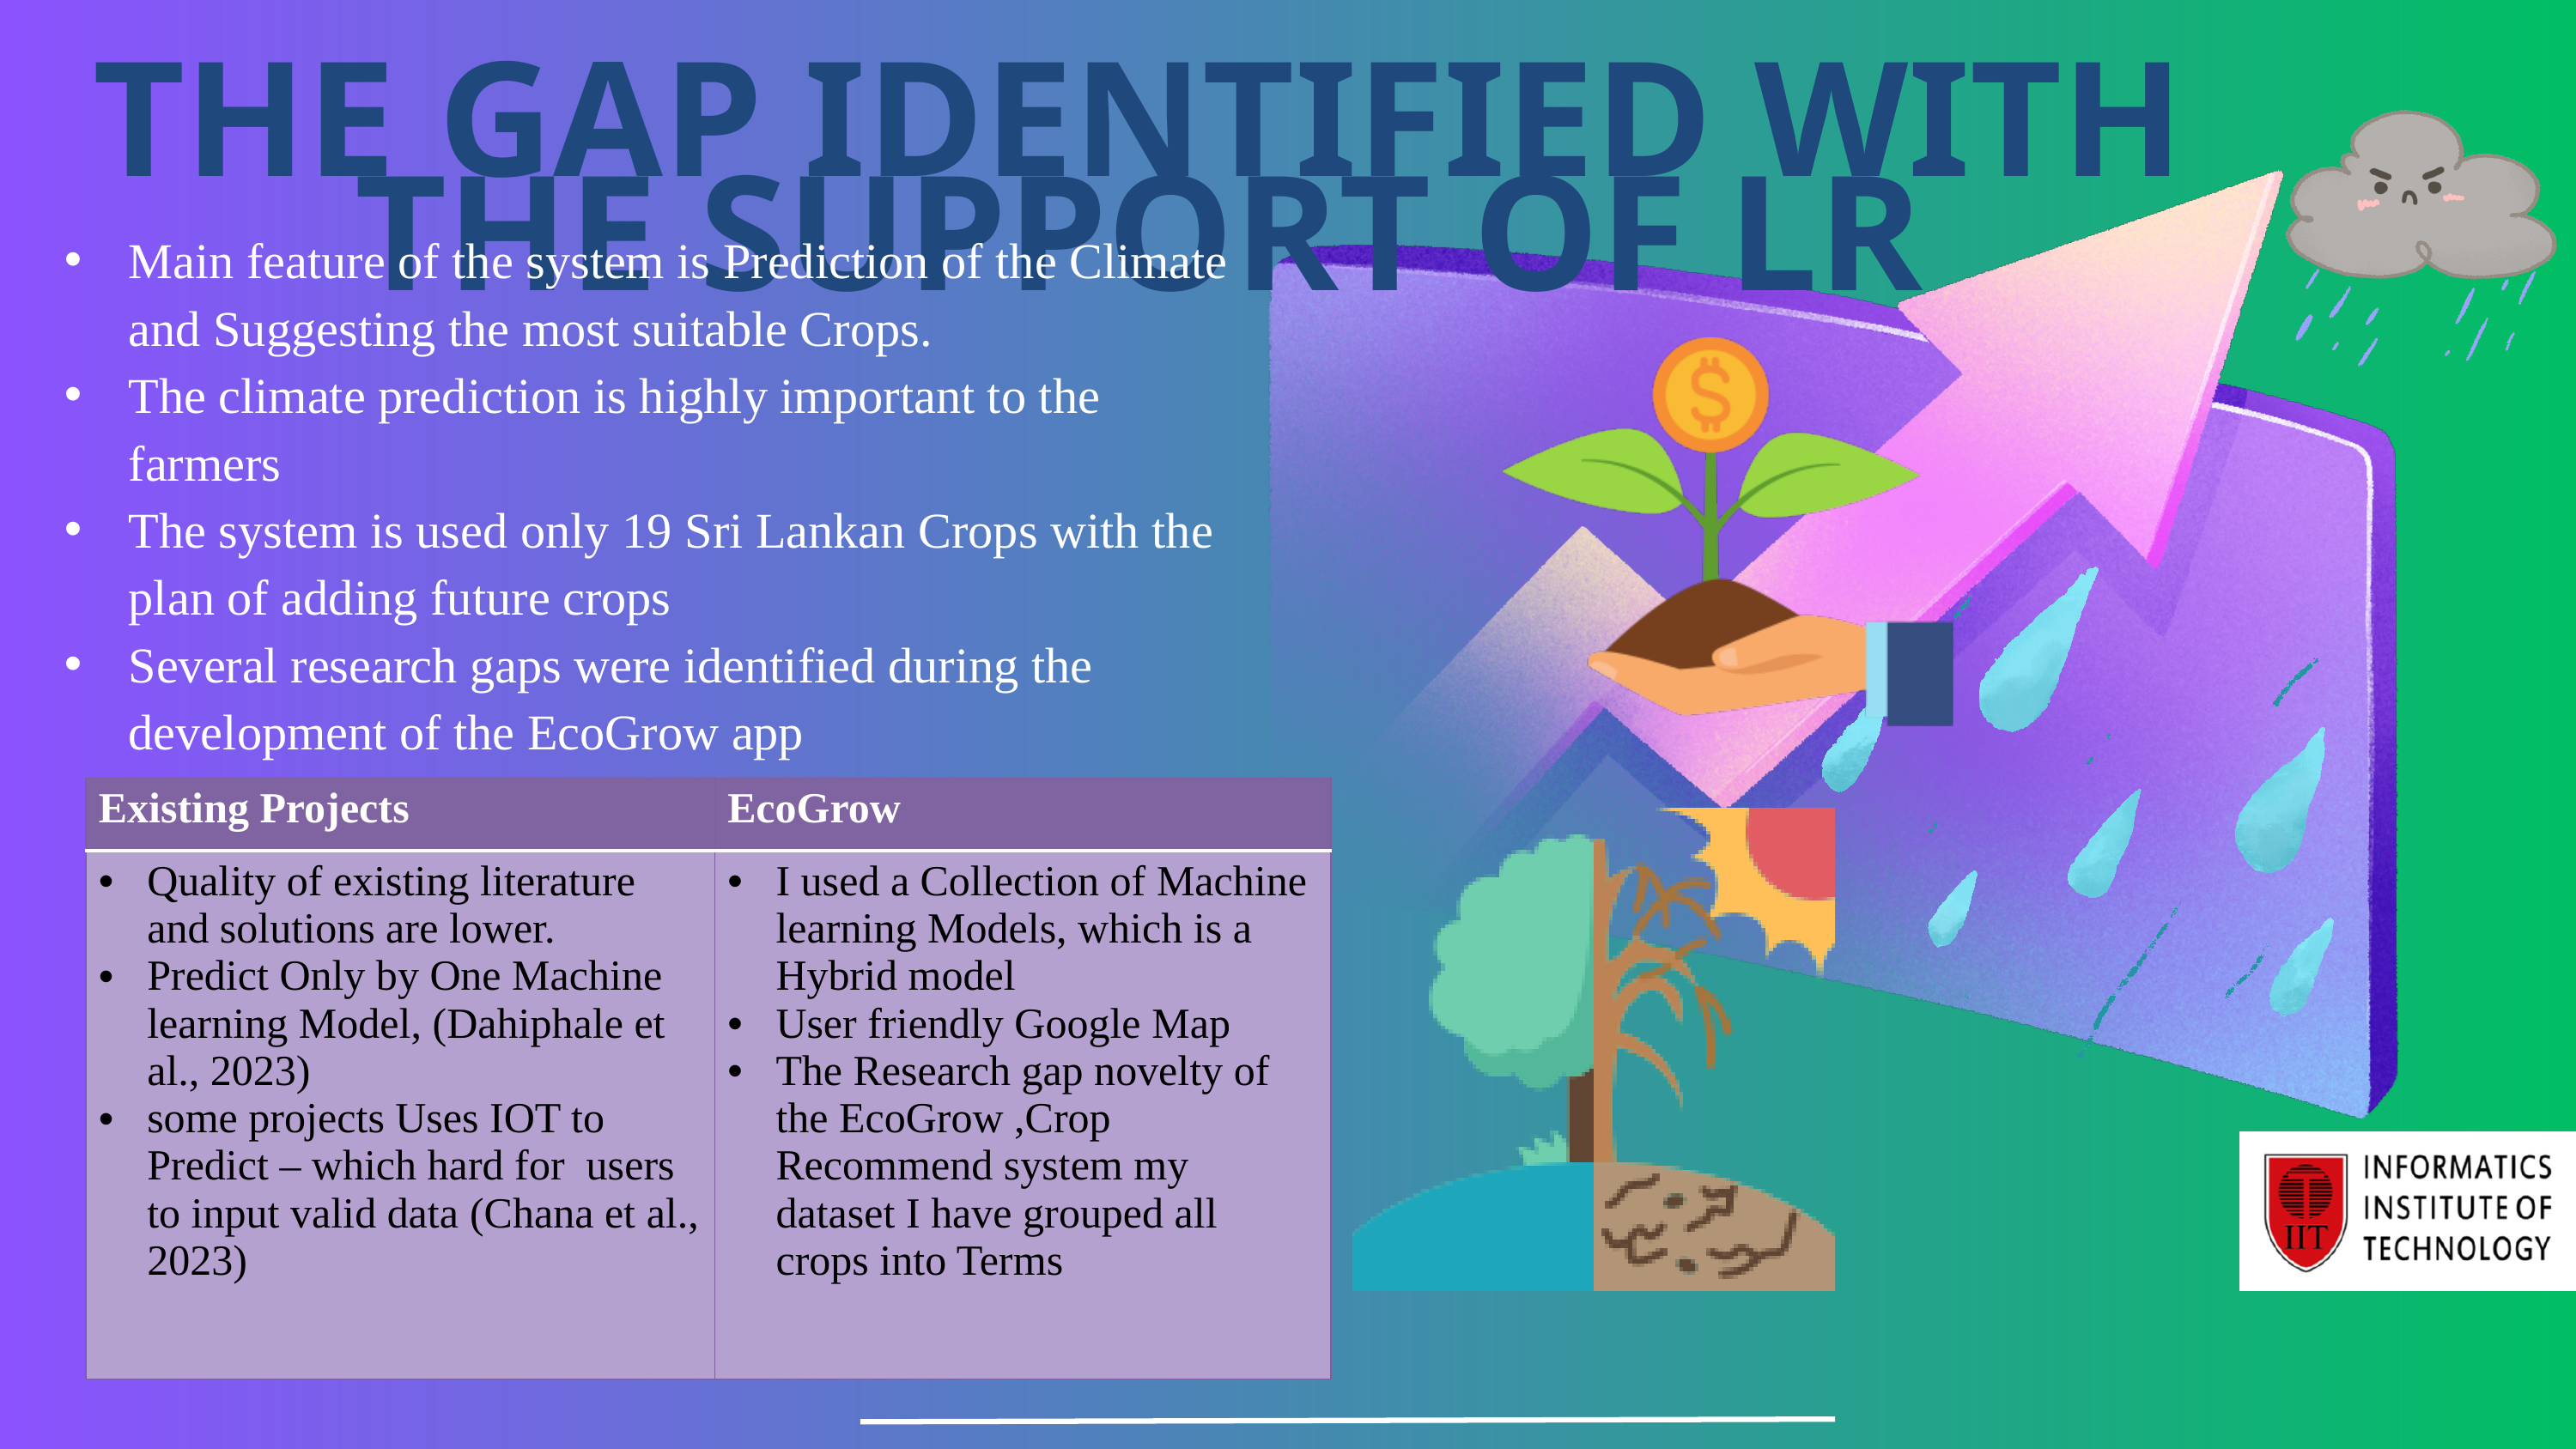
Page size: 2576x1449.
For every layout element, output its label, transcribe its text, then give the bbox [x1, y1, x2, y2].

text_box THE GAP IDENTIFIED WITH THE SUPPORT OF LR [0, 93, 2280, 323]
text_box [1247, 323, 2435, 1138]
table_cell Quality of existing literature and solutions are lower. Predict Only by One Machine learning Model, (Dahiphale et al., 2023) some projects Uses IOT to Predict – which hard for users to input valid data (Chana et al., 2023) [87, 852, 714, 1379]
table_header Existing Projects [87, 779, 714, 849]
picture [2279, 103, 2557, 390]
text_box [2239, 1131, 2576, 1291]
text_box [1502, 337, 1953, 726]
text_box Main feature of the system is Prediction of the Climate and Suggesting the most suitable Crops. The climate prediction is highly important to the farmers The system is used only 19 Sri Lankan Crops with the plan of adding future crops Several research gaps were identified during the development of the EcoGrow app [64, 221, 1247, 828]
table_cell I used a Collection of Machine learning Models, which is a Hybrid model User friendly Google Map The Research gap novelty of the EcoGrow ,Crop Recommend system my dataset I have grouped all crops into Terms [715, 852, 1330, 1379]
text_box [1352, 808, 1836, 1291]
table_header EcoGrow [715, 779, 1330, 849]
picture [1801, 553, 2348, 1064]
